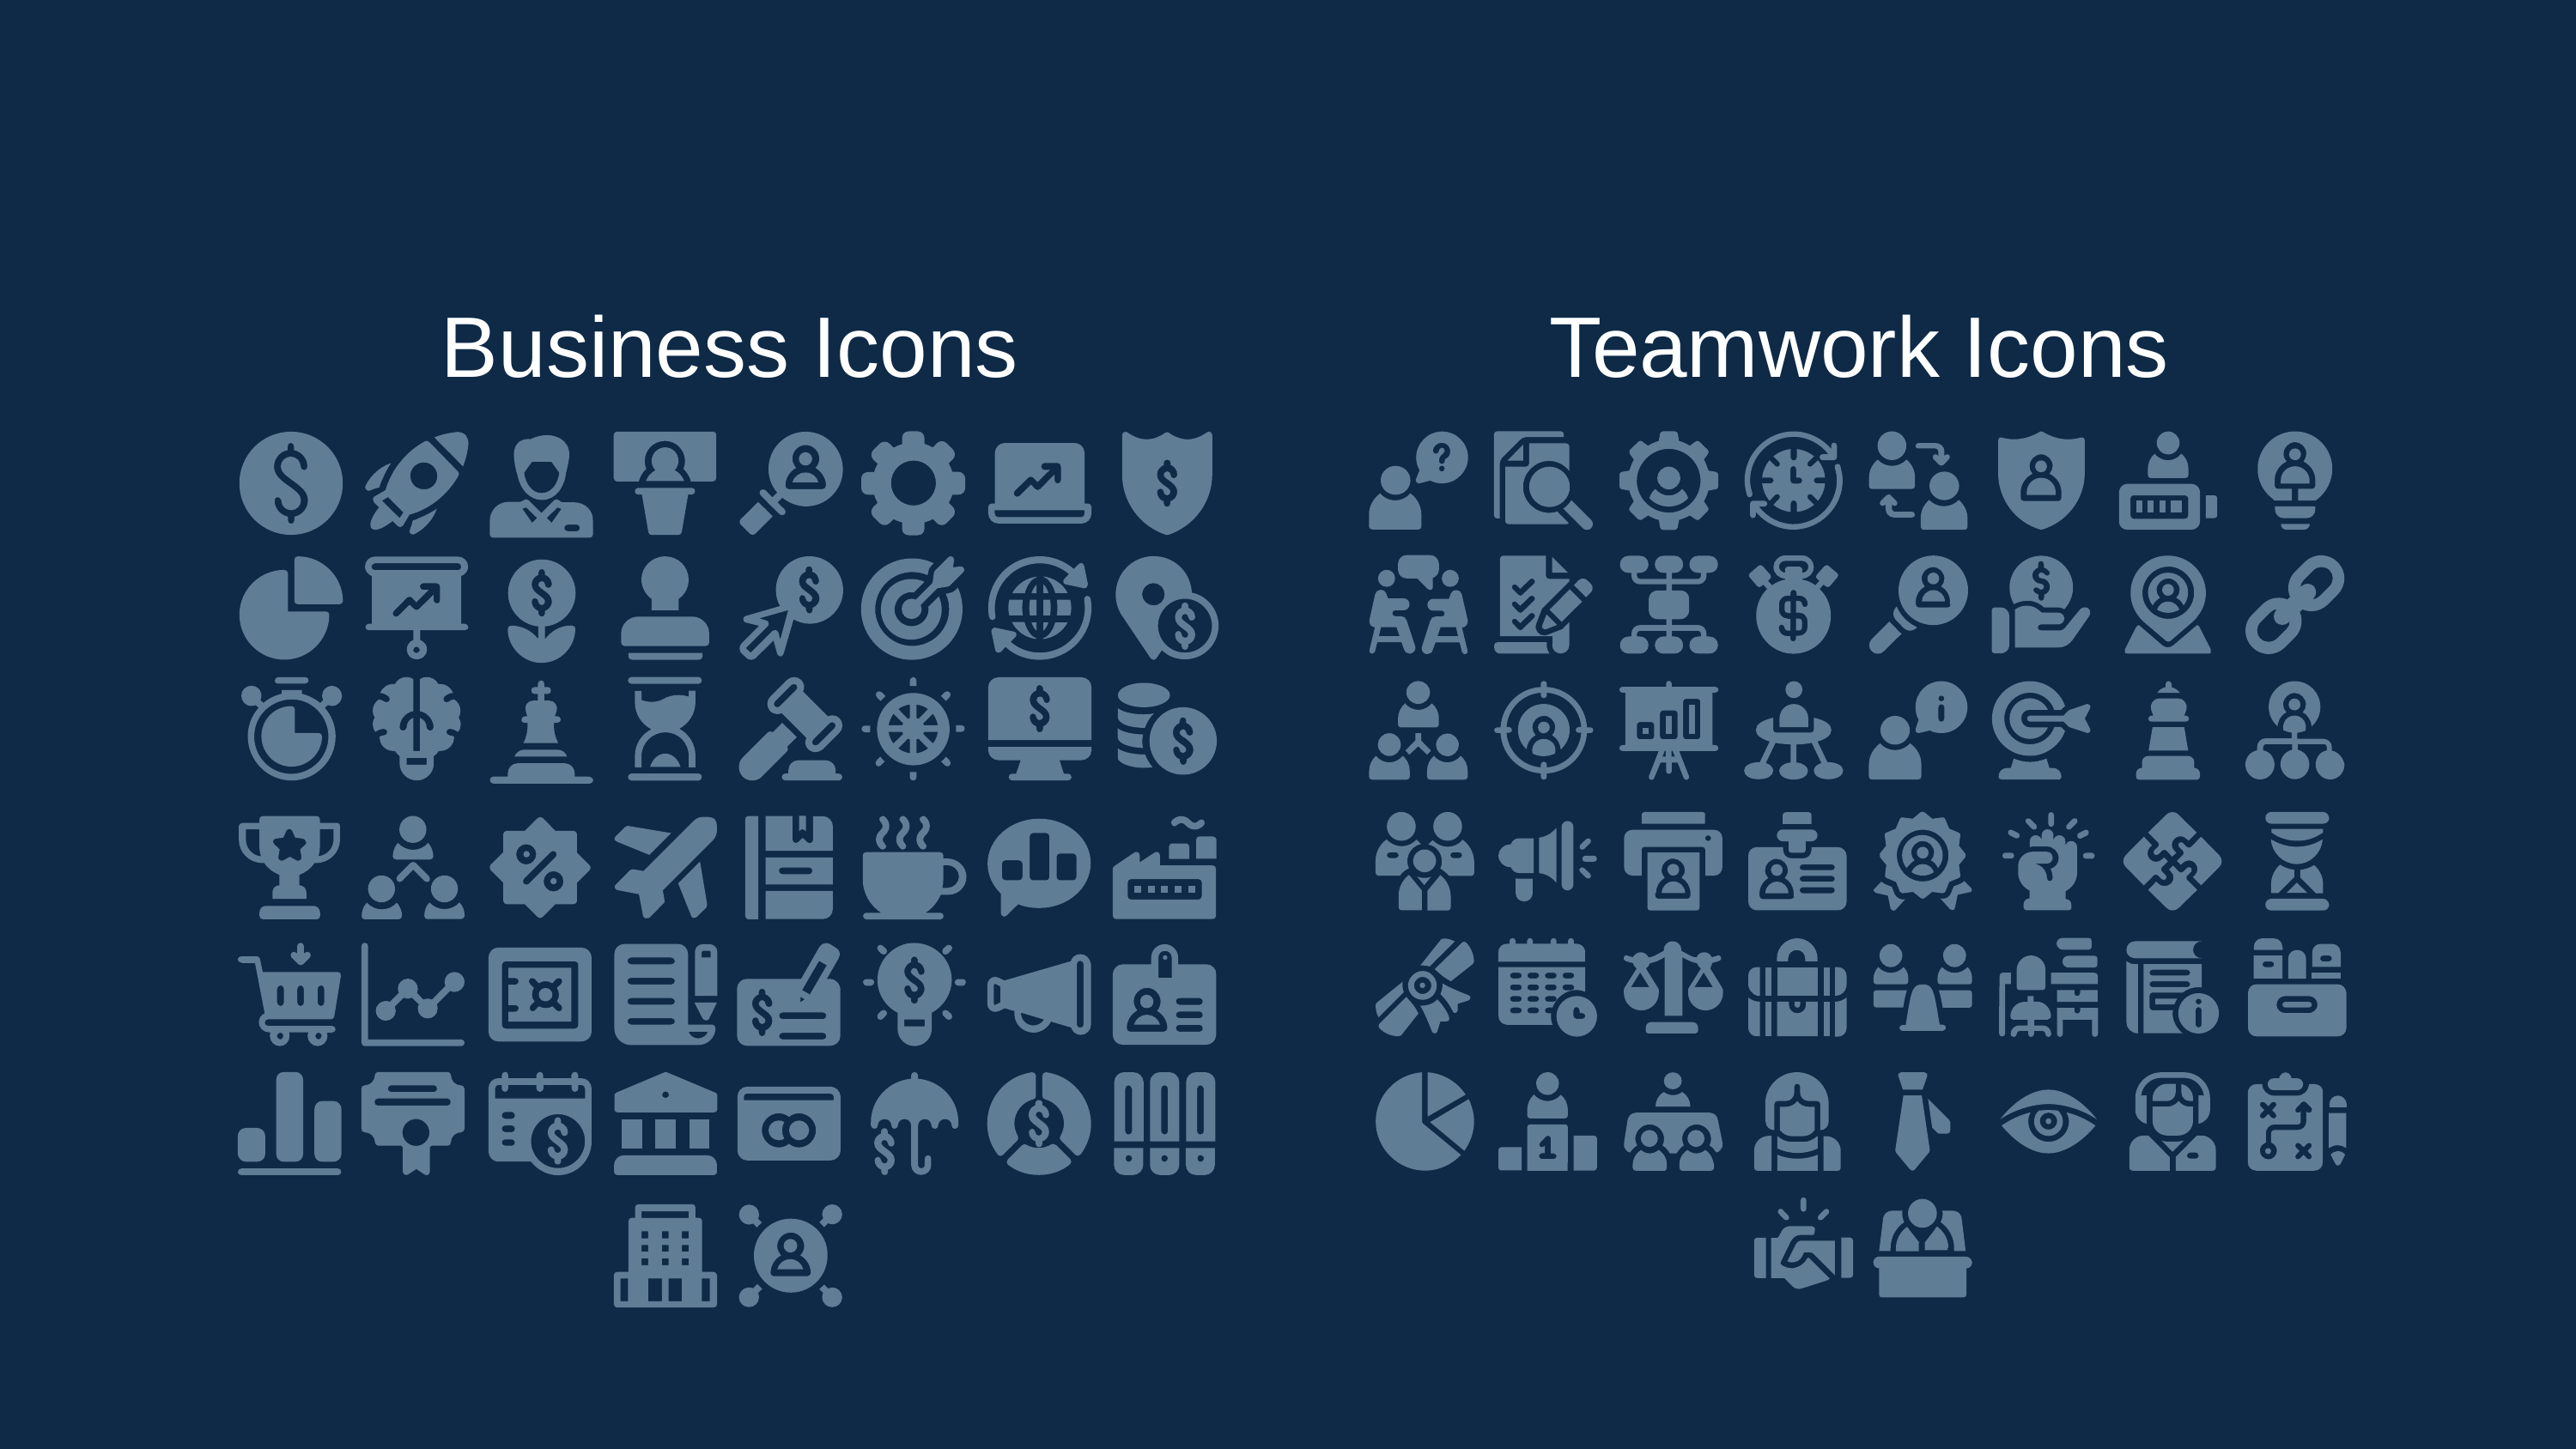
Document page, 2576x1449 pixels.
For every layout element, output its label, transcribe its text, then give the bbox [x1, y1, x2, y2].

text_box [986, 555, 1095, 660]
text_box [1743, 681, 1844, 780]
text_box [2245, 681, 2345, 780]
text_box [613, 1071, 718, 1176]
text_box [1753, 1197, 1854, 1289]
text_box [613, 943, 718, 1046]
text_box [1121, 431, 1212, 536]
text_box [738, 431, 843, 536]
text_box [240, 676, 343, 781]
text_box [2257, 431, 2333, 530]
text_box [628, 676, 703, 781]
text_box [1498, 937, 1598, 1037]
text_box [1375, 1071, 1474, 1171]
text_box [364, 431, 469, 536]
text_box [1873, 943, 1972, 1032]
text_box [1493, 680, 1594, 780]
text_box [621, 555, 710, 660]
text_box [1624, 811, 1723, 911]
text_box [1493, 555, 1594, 654]
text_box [1744, 431, 1844, 530]
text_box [1747, 937, 1847, 1037]
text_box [1115, 555, 1219, 660]
title Business Icons [239, 265, 1221, 402]
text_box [861, 676, 966, 781]
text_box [1747, 811, 1847, 911]
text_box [862, 815, 967, 920]
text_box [744, 815, 834, 920]
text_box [2000, 1089, 2098, 1154]
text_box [1868, 431, 1968, 530]
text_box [489, 816, 592, 919]
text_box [488, 947, 592, 1042]
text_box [1991, 681, 2092, 780]
text_box [365, 556, 469, 660]
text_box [1998, 937, 2099, 1038]
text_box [361, 942, 465, 1046]
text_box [860, 555, 966, 660]
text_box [738, 676, 844, 781]
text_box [1991, 555, 2092, 654]
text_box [1997, 431, 2086, 530]
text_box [2129, 1071, 2216, 1171]
title Teamwork Icons [1368, 265, 2350, 402]
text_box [1498, 1071, 1598, 1172]
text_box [862, 943, 967, 1046]
text_box [361, 1071, 465, 1176]
text_box [1619, 555, 1718, 654]
text_box [739, 556, 843, 660]
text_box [1868, 681, 1968, 780]
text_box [2247, 1071, 2348, 1171]
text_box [1112, 943, 1218, 1046]
text_box [239, 431, 343, 536]
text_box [1498, 821, 1598, 902]
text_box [489, 680, 594, 785]
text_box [2136, 681, 2201, 780]
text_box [1375, 938, 1474, 1037]
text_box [2265, 811, 2330, 911]
text_box [373, 676, 461, 781]
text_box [1894, 1071, 1951, 1171]
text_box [1748, 555, 1839, 654]
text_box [613, 431, 717, 536]
text_box [613, 1203, 718, 1308]
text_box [239, 555, 343, 660]
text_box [737, 1086, 841, 1161]
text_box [1368, 431, 1468, 530]
text_box [2245, 555, 2345, 654]
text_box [1114, 1071, 1216, 1176]
text_box [861, 431, 966, 536]
text_box [987, 443, 1092, 524]
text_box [489, 434, 594, 538]
text_box [987, 954, 1091, 1035]
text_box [2125, 941, 2220, 1034]
text_box [987, 818, 1091, 917]
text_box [1873, 811, 1972, 912]
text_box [1493, 431, 1594, 530]
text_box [2122, 811, 2223, 911]
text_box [2002, 811, 2095, 911]
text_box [1368, 555, 1469, 655]
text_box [237, 1071, 342, 1176]
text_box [870, 1071, 959, 1176]
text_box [1369, 681, 1468, 780]
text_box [1112, 815, 1217, 919]
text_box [238, 815, 341, 920]
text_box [1623, 941, 1723, 1034]
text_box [1623, 1071, 1723, 1171]
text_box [1117, 682, 1218, 775]
text_box [507, 559, 576, 664]
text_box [237, 942, 342, 1046]
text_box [2124, 555, 2212, 654]
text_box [1753, 1071, 1842, 1172]
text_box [1868, 555, 1969, 654]
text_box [614, 816, 718, 919]
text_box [361, 815, 465, 920]
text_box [1619, 431, 1719, 530]
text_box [1375, 811, 1475, 911]
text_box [2118, 431, 2218, 530]
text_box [488, 1071, 592, 1176]
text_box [1873, 1198, 1973, 1298]
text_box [1619, 680, 1719, 780]
text_box [737, 943, 841, 1046]
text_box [2247, 937, 2347, 1037]
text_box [738, 1203, 843, 1308]
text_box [987, 1071, 1092, 1175]
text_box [987, 676, 1092, 781]
